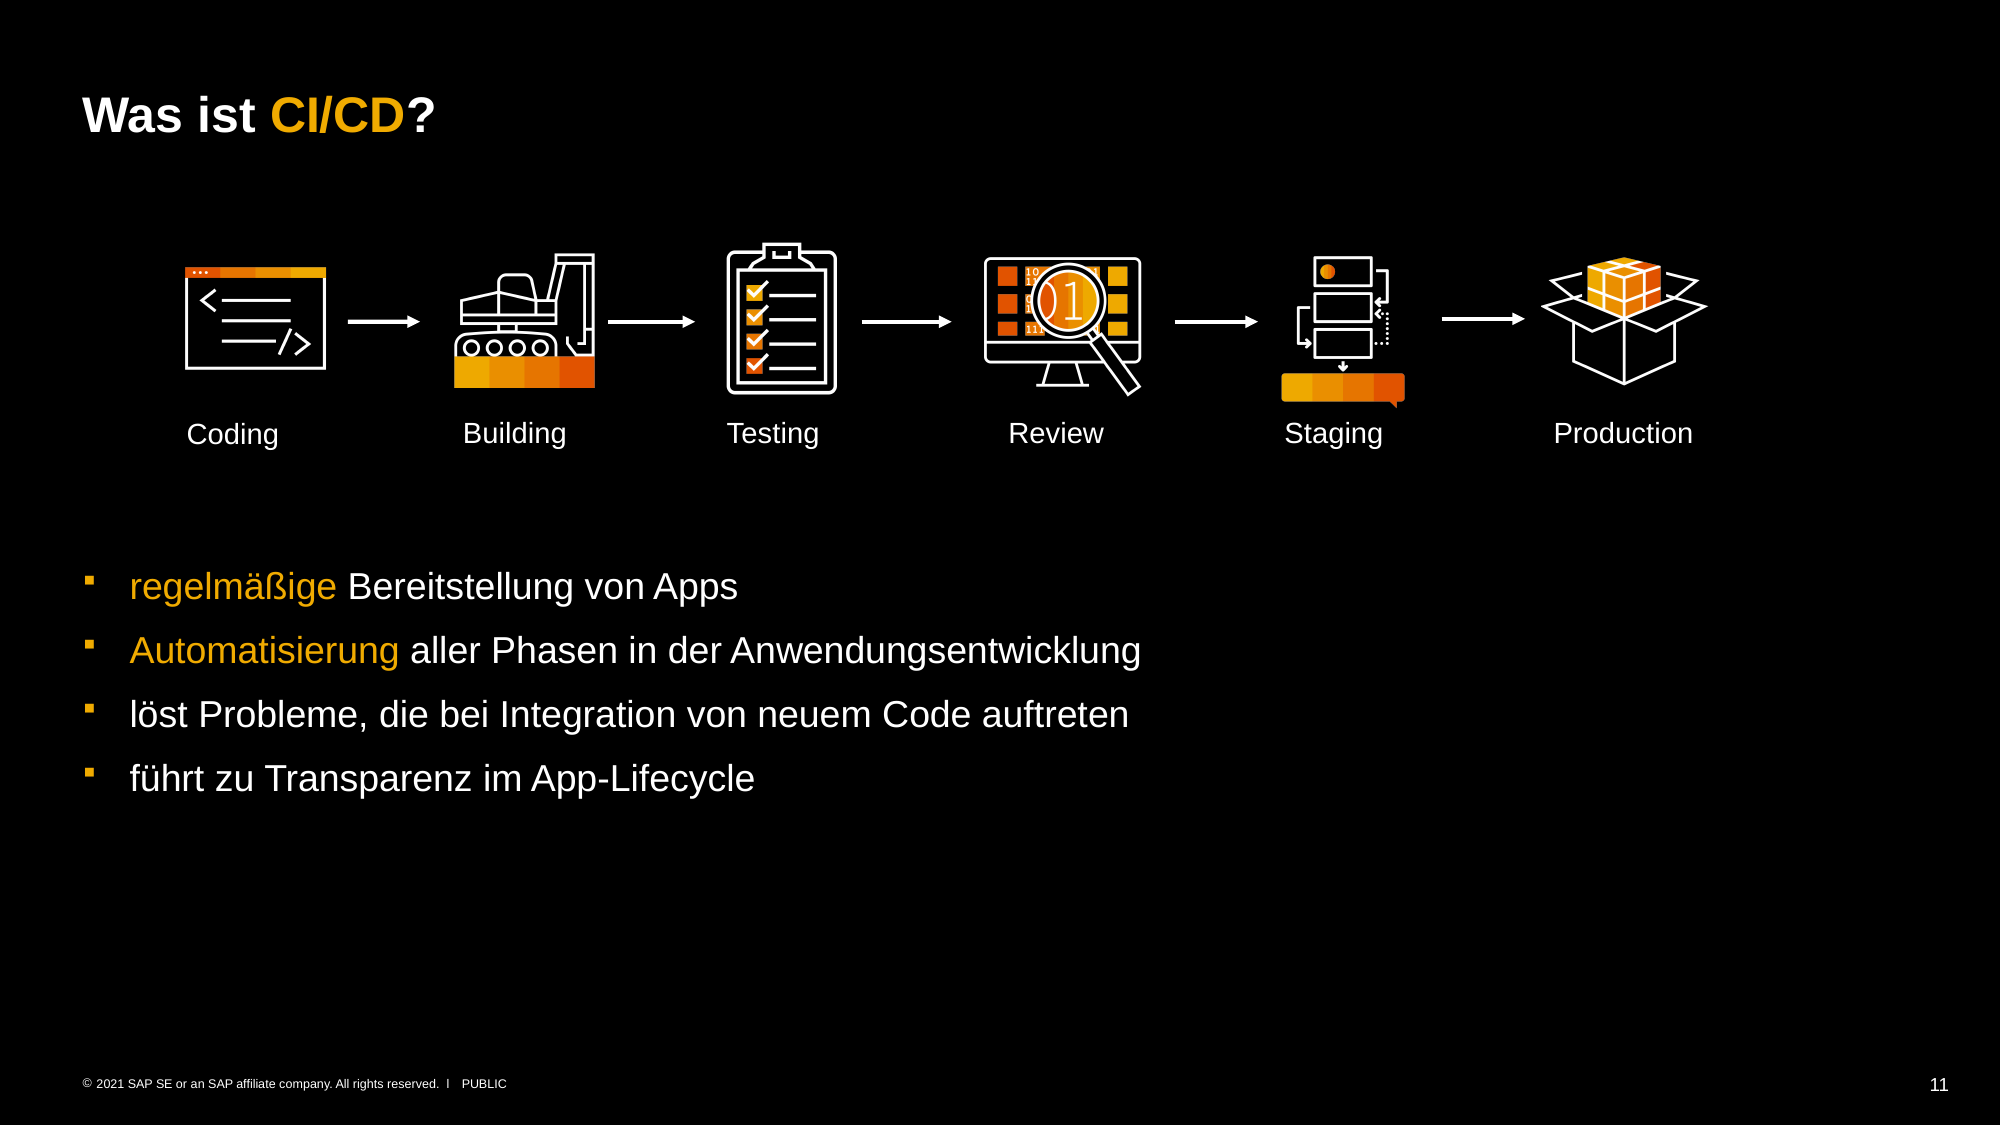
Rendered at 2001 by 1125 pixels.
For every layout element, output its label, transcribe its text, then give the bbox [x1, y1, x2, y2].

picture [1541, 236, 1713, 408]
text_box Review [1008, 421, 1126, 450]
picture [1257, 243, 1429, 415]
picture [681, 218, 890, 426]
text_box Production [1553, 417, 1701, 450]
text_box Testing [726, 435, 845, 450]
text_box regelmäßige Bereitstellung von Apps Automatisierung aller Phasen in der Anwendungsentwicklung löst Probleme, die bei Integration von neuem Code auftreten führt zu Transparenz im App-Lifecycle [82, 562, 1846, 799]
title Was ist CI/CD? [82, 82, 1918, 144]
picture [161, 228, 349, 415]
picture [977, 239, 1149, 411]
text_box Building [462, 419, 581, 450]
text_box Staging [1284, 425, 1402, 450]
picture [436, 235, 609, 408]
text_box Coding [186, 424, 305, 451]
